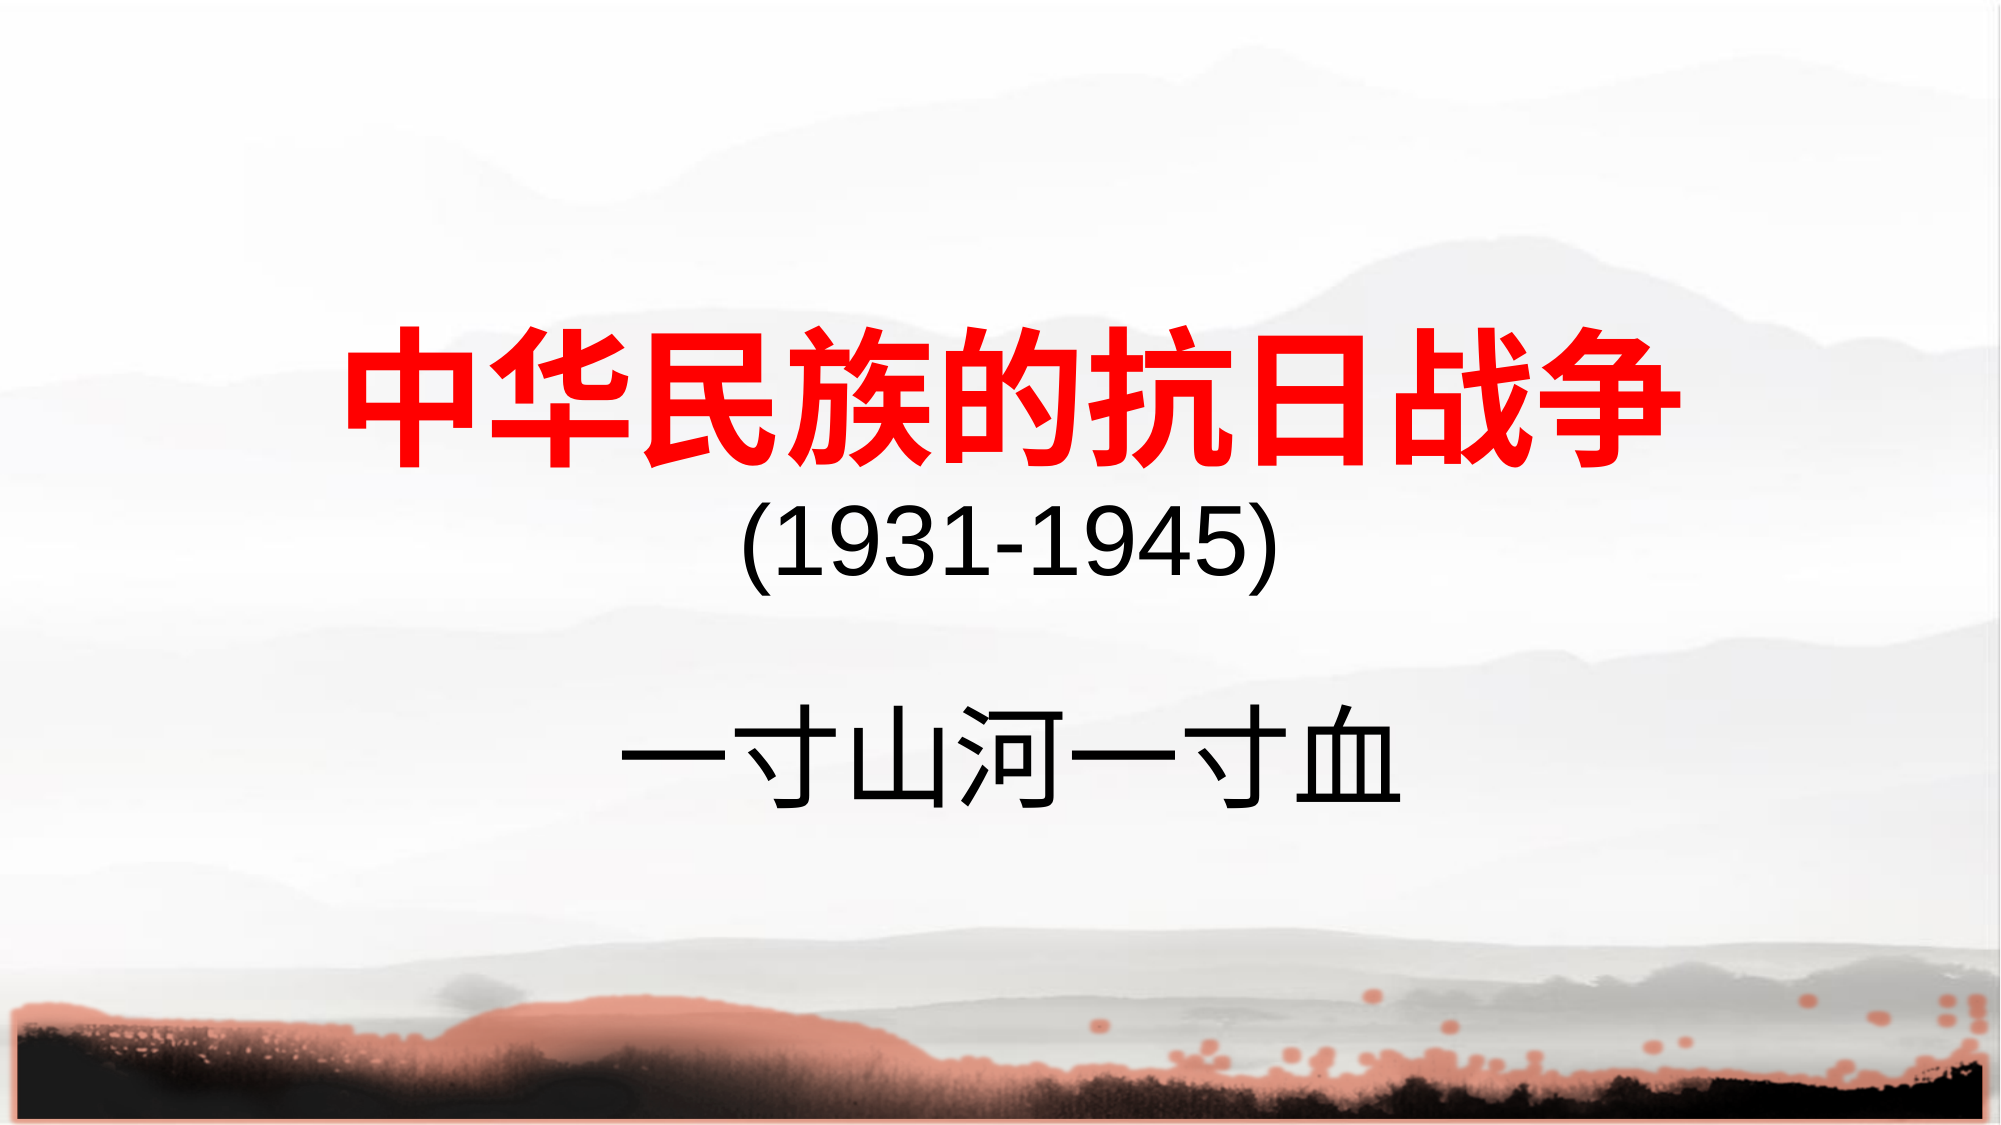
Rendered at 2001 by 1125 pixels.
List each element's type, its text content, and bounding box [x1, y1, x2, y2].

picture [0, 0, 2001, 1125]
text_box 一寸山河一寸血 [602, 679, 1420, 830]
text_box (1931-1945) [724, 492, 1298, 603]
text_box 中华民族的抗日战争 [320, 296, 1701, 492]
